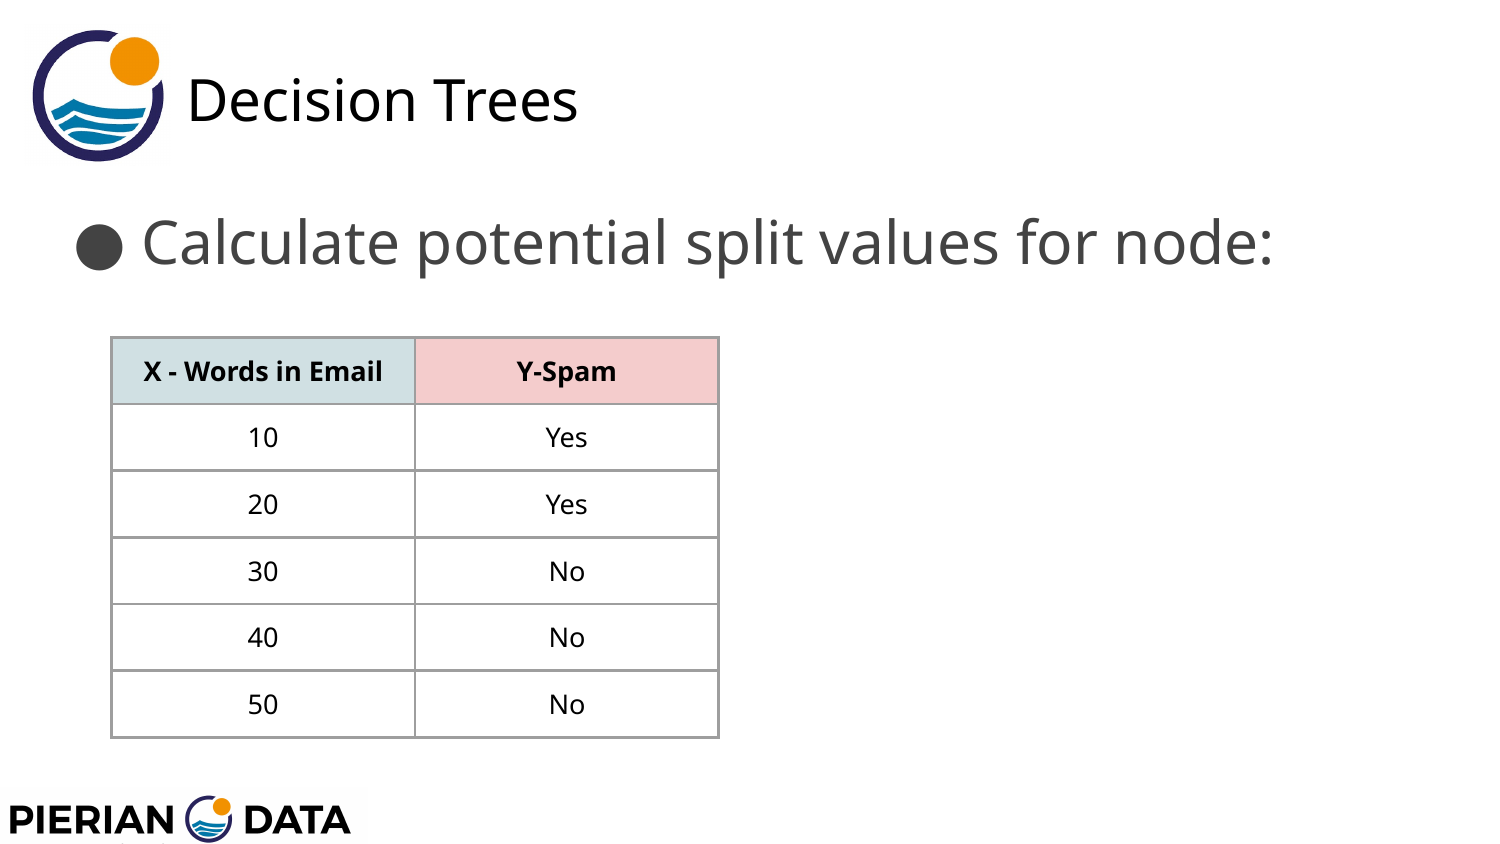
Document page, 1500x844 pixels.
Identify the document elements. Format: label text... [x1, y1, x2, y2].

table_cell 40 [113, 605, 414, 669]
table_cell 30 [113, 539, 414, 603]
picture [0, 787, 368, 844]
table_cell 50 [113, 672, 414, 736]
table_cell No [416, 672, 717, 736]
table_cell 20 [113, 472, 414, 536]
table_cell No [416, 539, 717, 603]
table_header X - Words in Email [113, 339, 414, 403]
table_cell Yes [416, 405, 717, 469]
table_header Y-Spam [416, 339, 717, 403]
title Decision Trees [176, 48, 1449, 143]
table_cell Yes [416, 472, 717, 536]
list Calculate potential split values for node: [51, 189, 1476, 750]
table_cell No [416, 605, 717, 669]
picture [24, 24, 172, 167]
table_cell 10 [113, 405, 414, 469]
